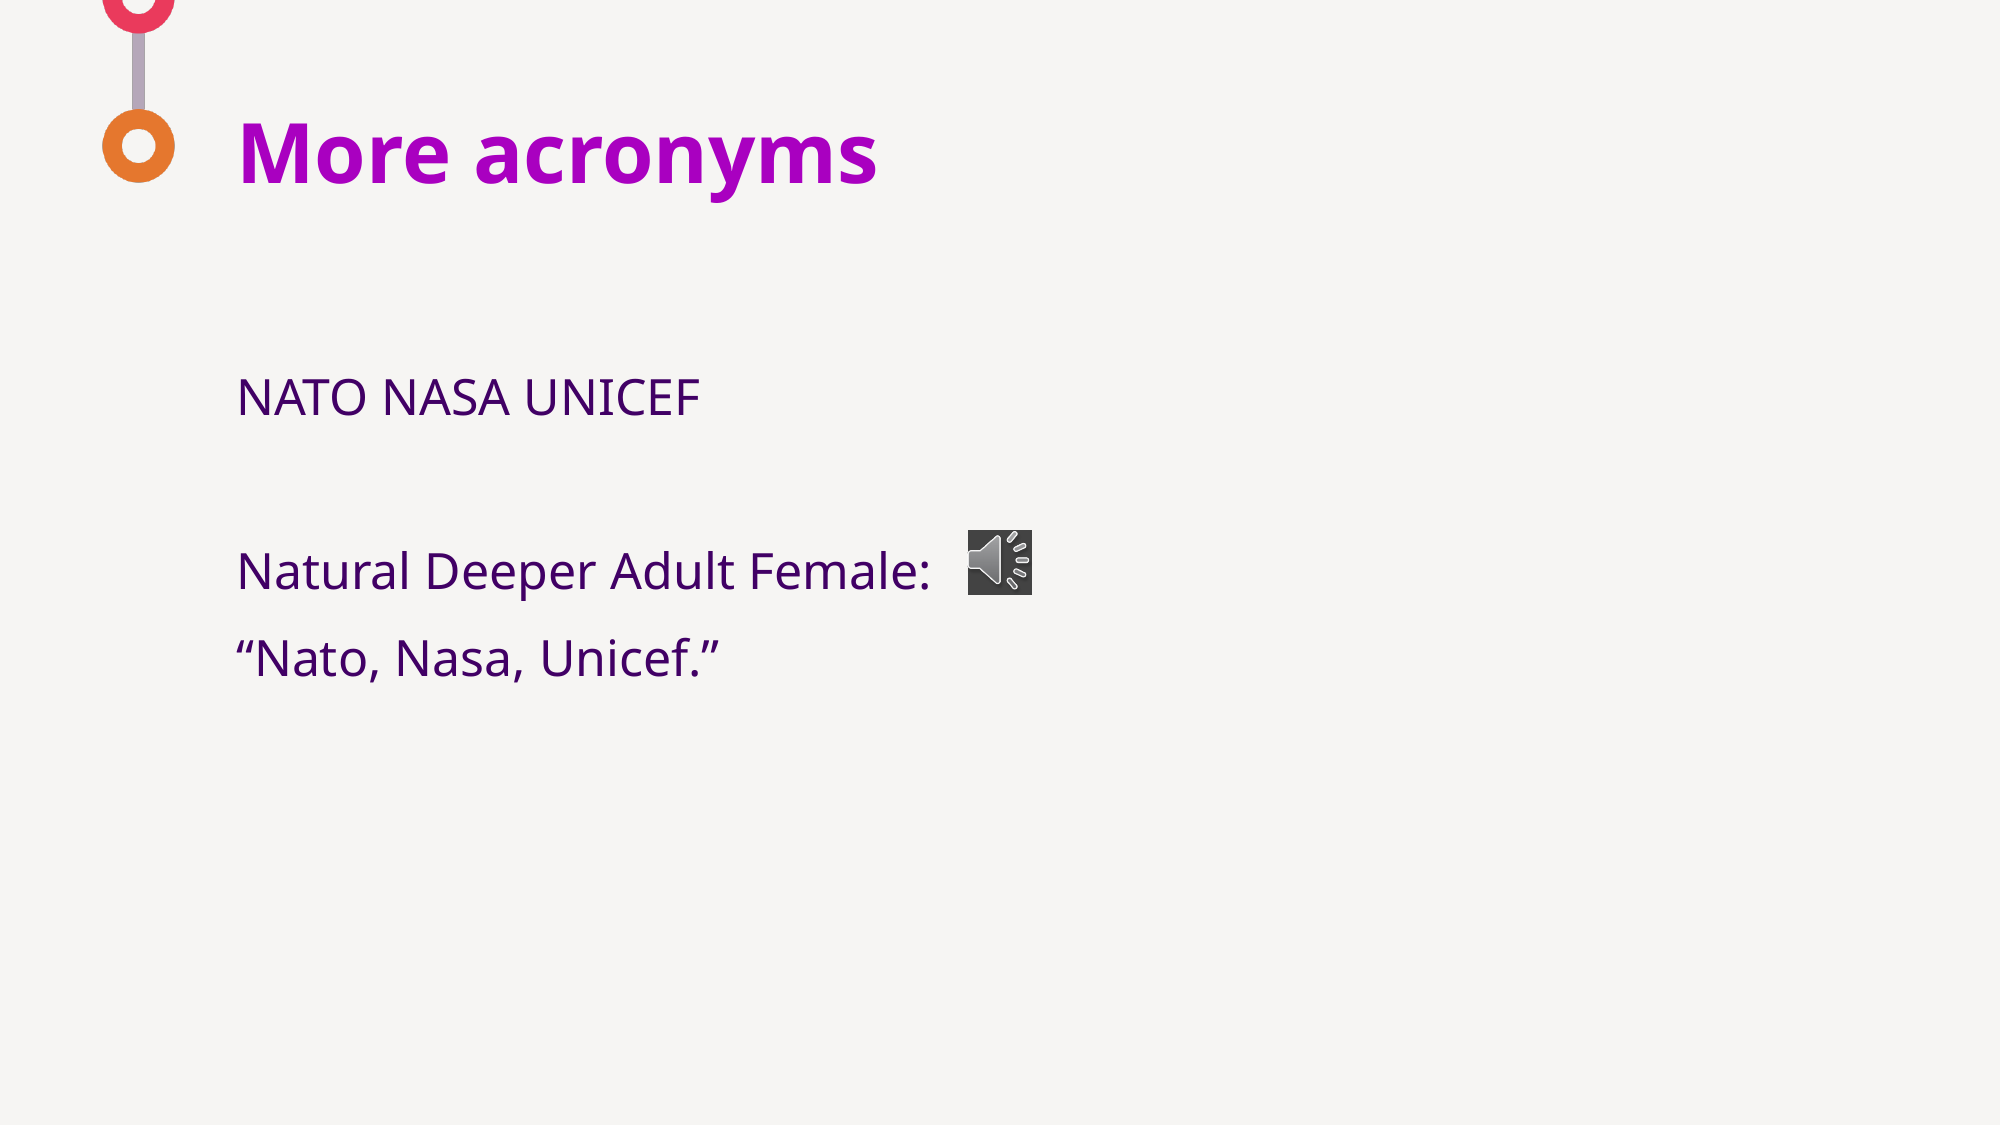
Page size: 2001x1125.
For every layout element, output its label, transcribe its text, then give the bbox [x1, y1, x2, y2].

list NATO NASA UNICEF Natural Deeper Adult Female: “Nato, Nasa, Unicef.” [236, 359, 1387, 1014]
title More acronyms [236, 111, 1388, 278]
picture [966, 529, 1034, 596]
picture [100, 0, 179, 192]
